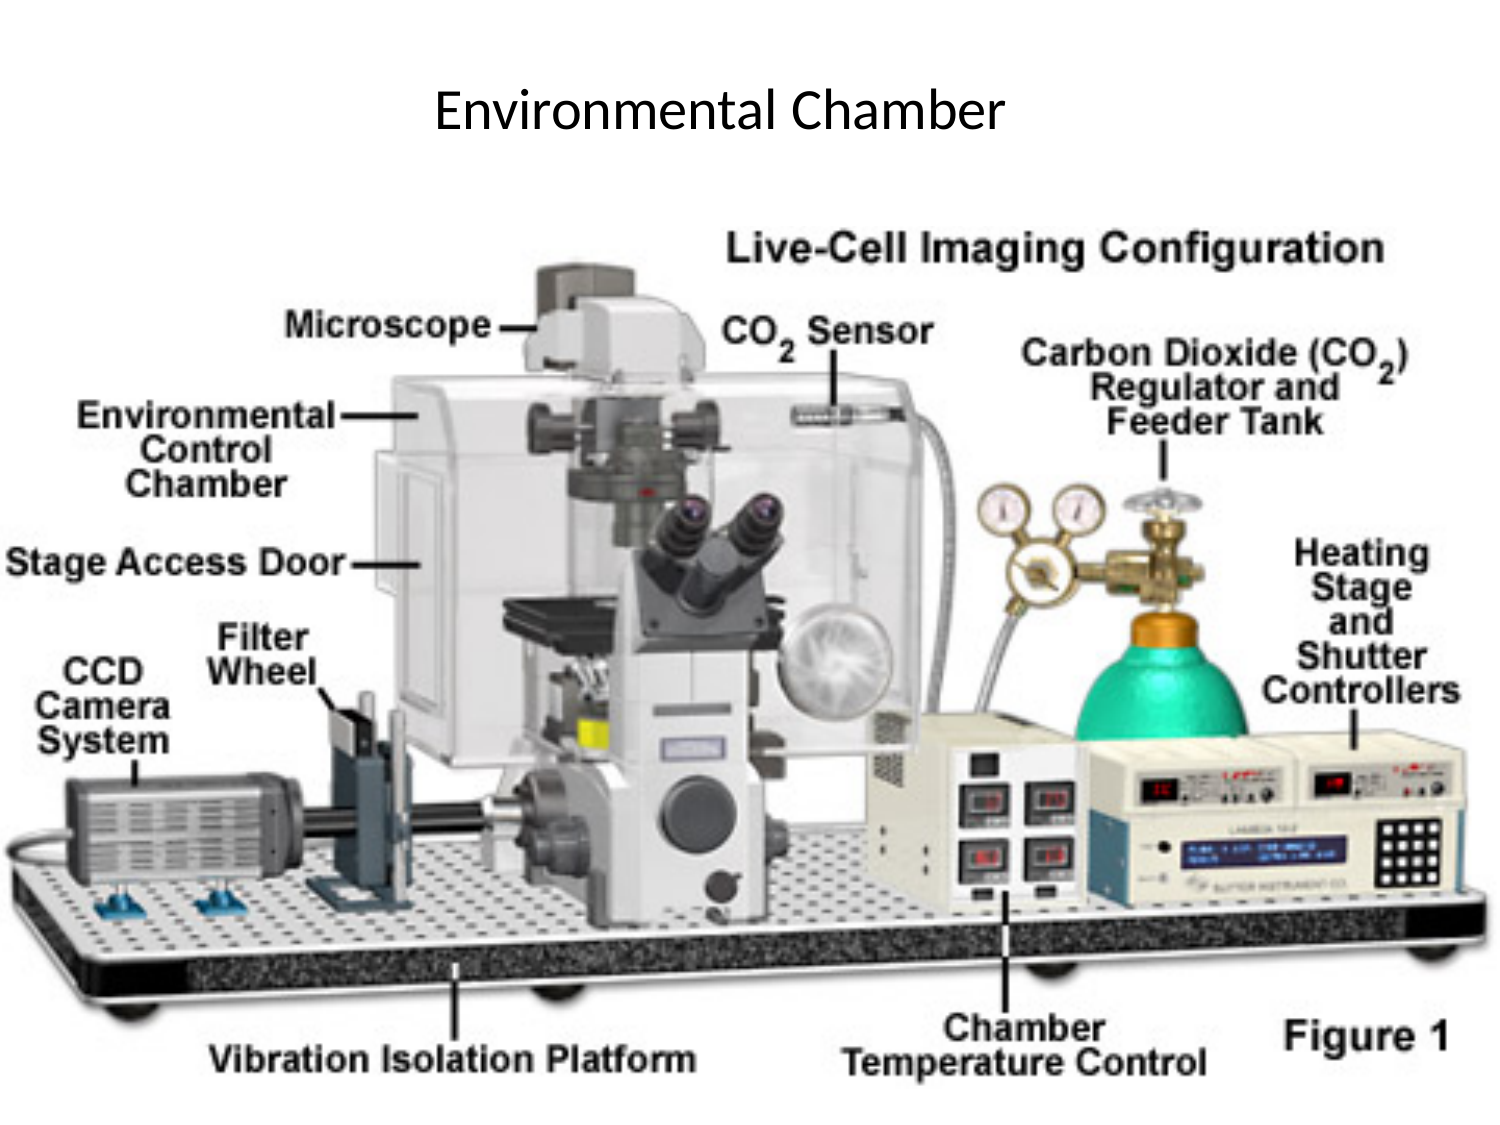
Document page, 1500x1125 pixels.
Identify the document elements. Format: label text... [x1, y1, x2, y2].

picture [0, 226, 1500, 1089]
text_box Environmental Chamber [419, 63, 1023, 149]
